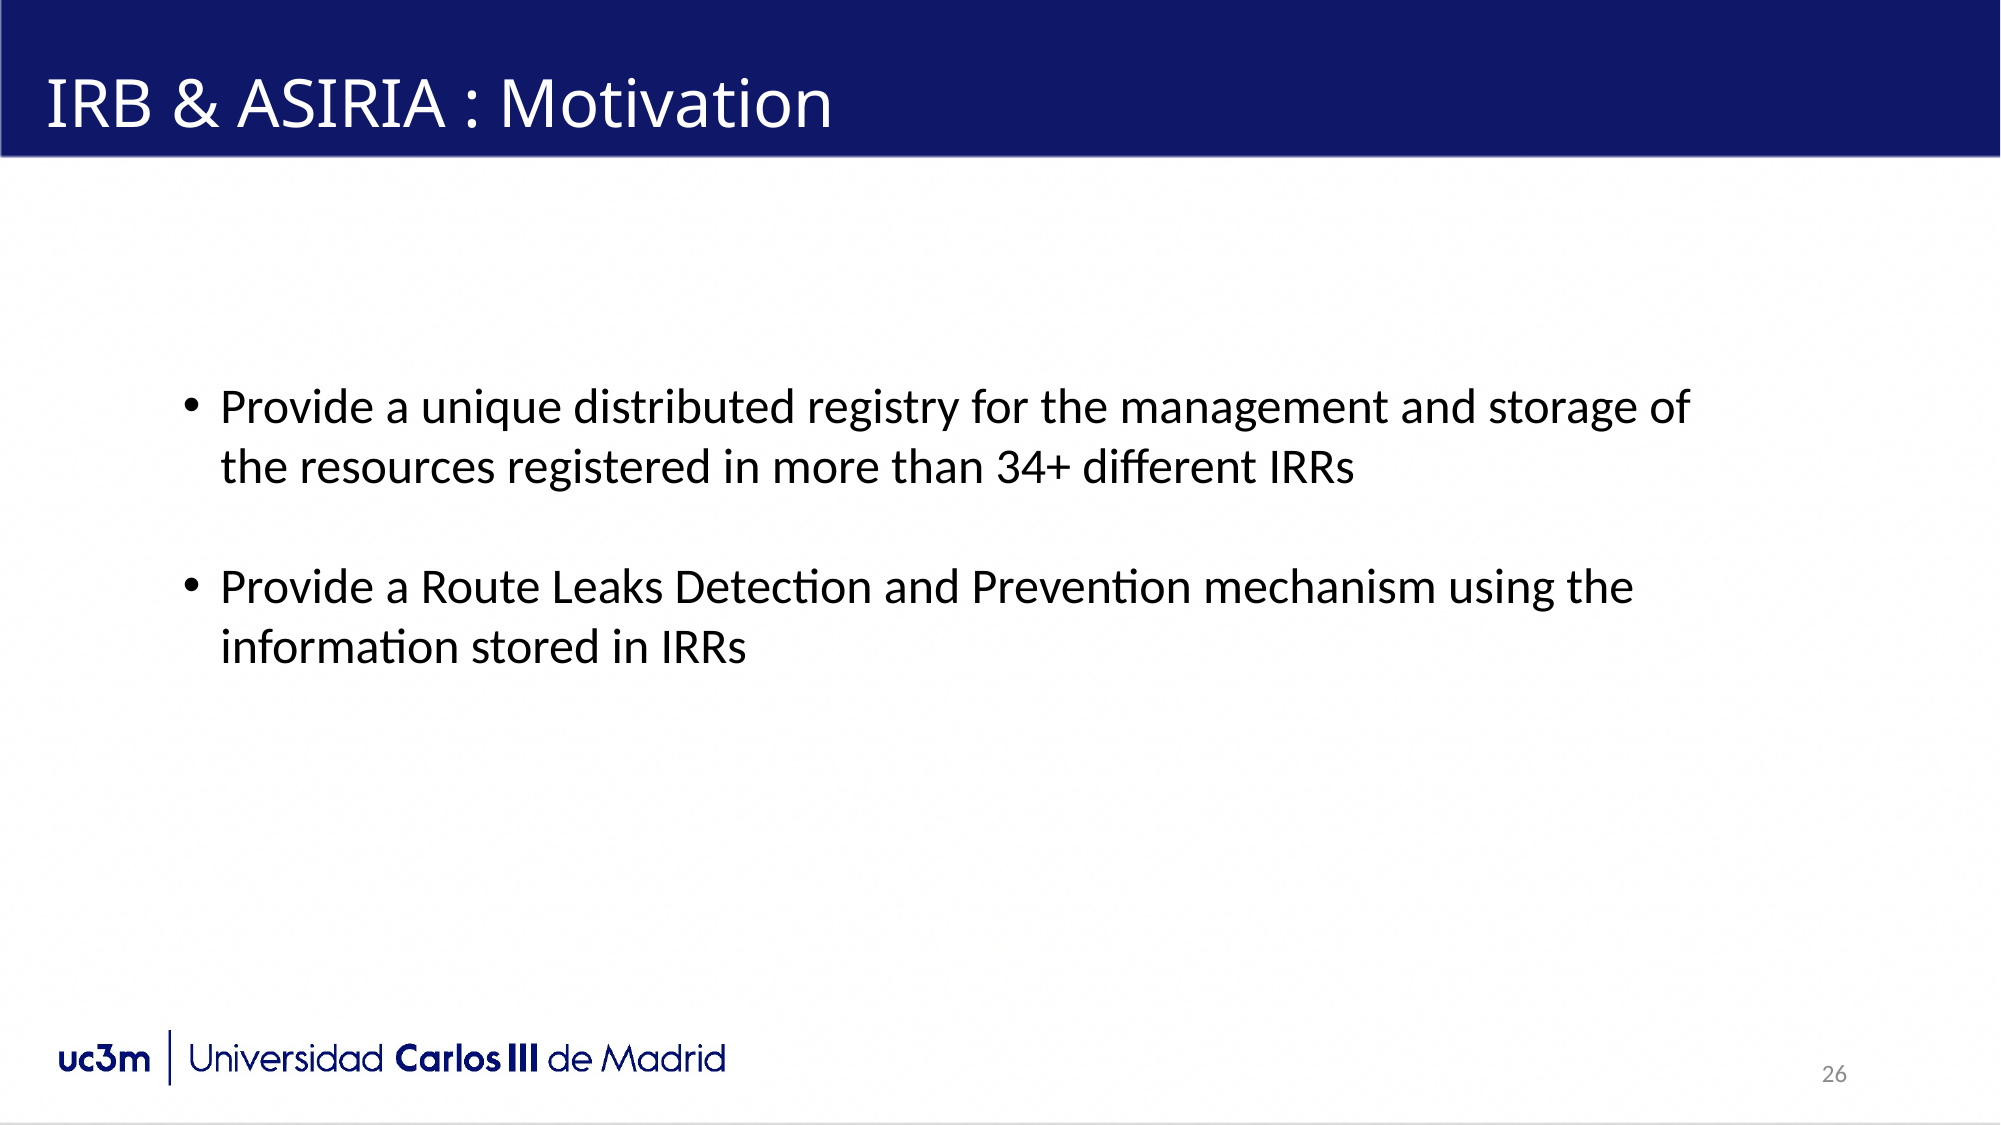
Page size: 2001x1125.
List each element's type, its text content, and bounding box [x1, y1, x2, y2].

slide_number 26 [1412, 1042, 1863, 1103]
text_box IRB & ASIRIA : Motivation [31, 26, 1757, 177]
picture [0, 0, 2001, 1125]
list Provide a unique distributed registry for the management and storage of the resources registered in more than 34+ different IRRs Provide a Route Leaks Detection and Prevention mechanism using the information stored in IRRs [168, 306, 1763, 967]
